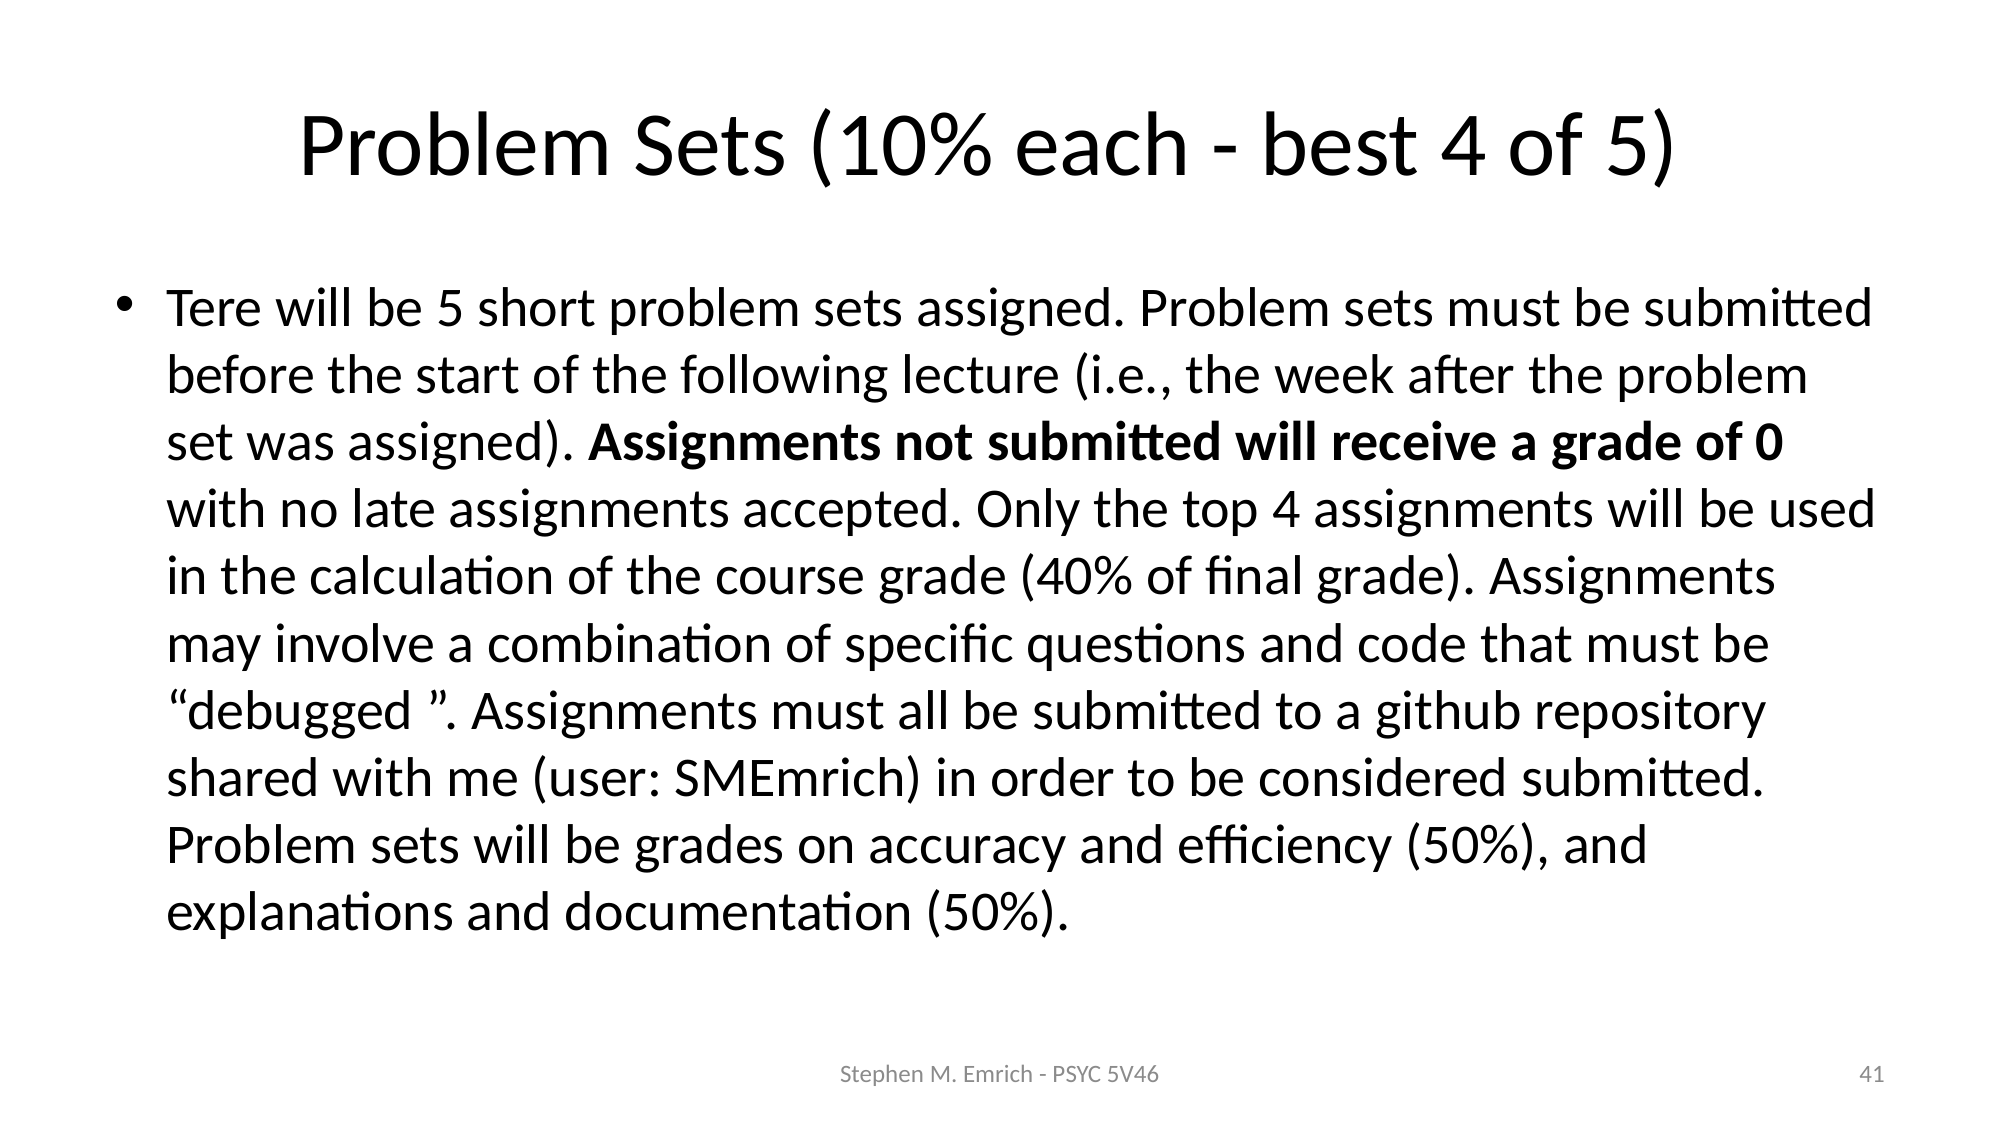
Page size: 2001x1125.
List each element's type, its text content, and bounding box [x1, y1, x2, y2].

slide_number 41 [1433, 1042, 1900, 1103]
list Tere will be 5 short problem sets assigned. Problem sets must be submitted before the start of the following lecture (i.e., the week after the problem set was assigned). Assignments not submitted will receive a grade of 0 with no late assignments accepted. Only the top 4 assignments will be used in the calculation of the course grade (40% of final grade). Assignments may involve a combination of specific questions and code that must be “debugged ”. Assignments must all be submitted to a github repository shared with me (user: SMEmrich) in order to be considered submitted. Problem sets will be grades on accuracy and efficiency (50%), and explanations and documentation (50%). [99, 262, 1900, 1005]
footer Stephen M. Emrich - PSYC 5V46 [683, 1042, 1317, 1103]
title Problem Sets (10% each - best 4 of 5) [99, 45, 1900, 233]
